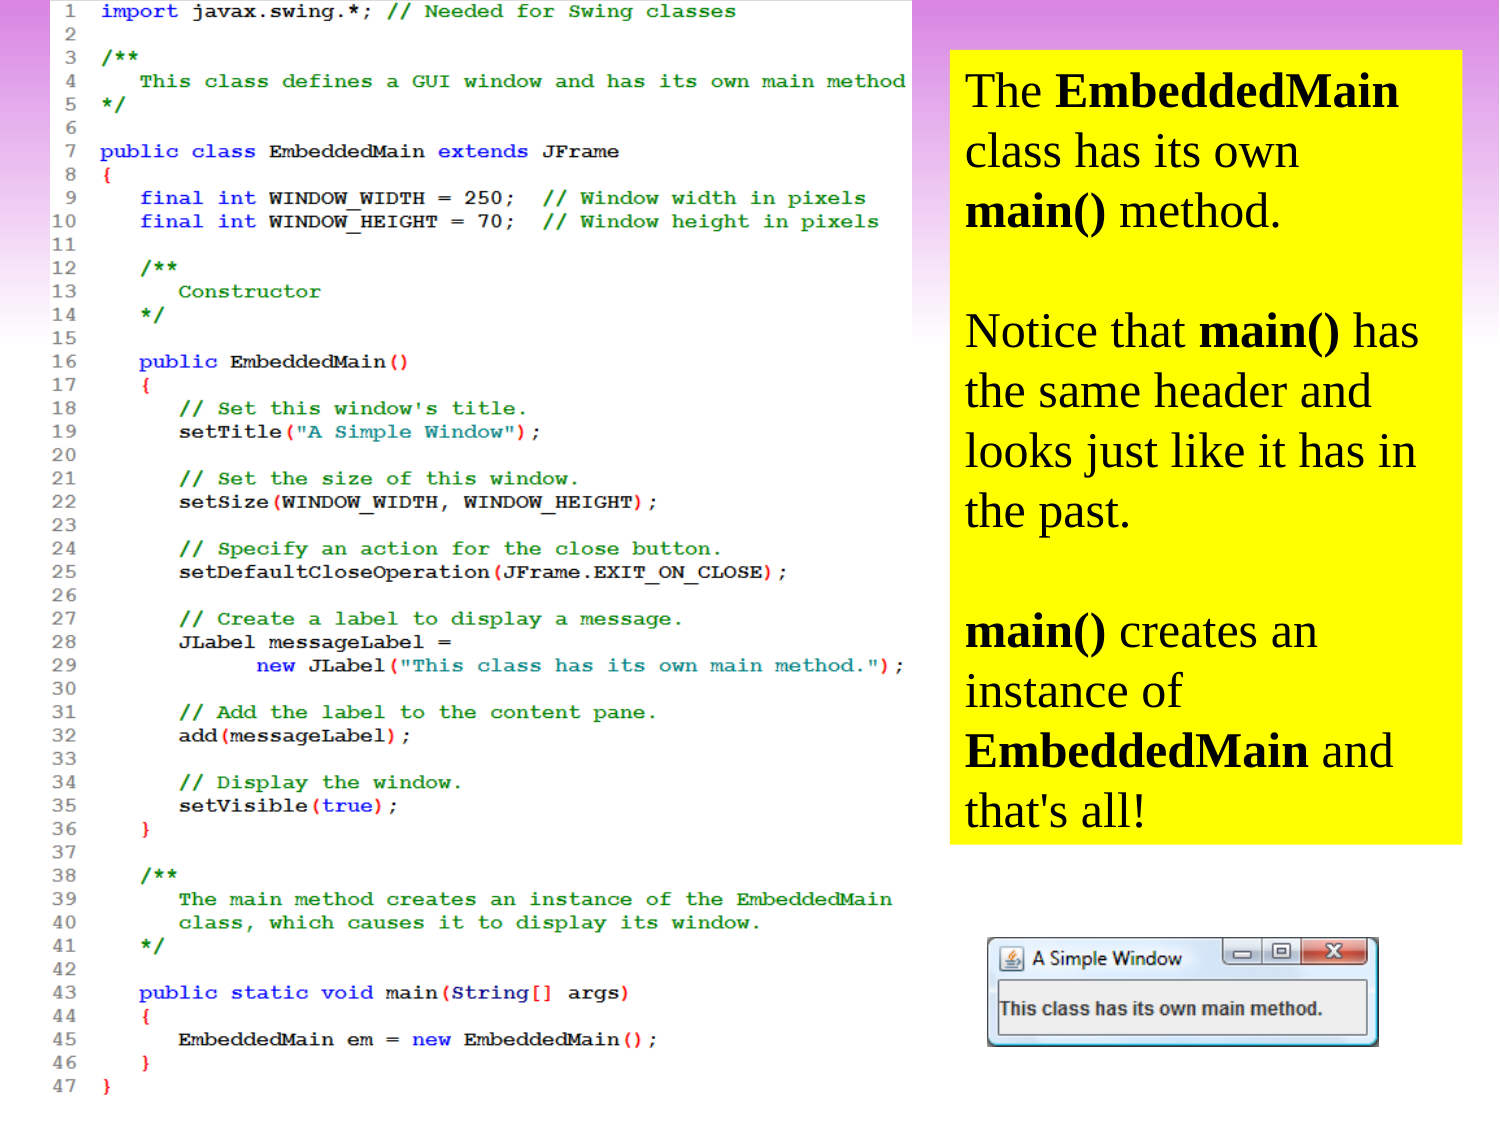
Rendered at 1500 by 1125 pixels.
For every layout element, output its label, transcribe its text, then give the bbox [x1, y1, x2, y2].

picture [49, 0, 912, 1101]
text_box The EmbeddedMain class has its own main() method. Notice that main() has the same header and looks just like it has in the past. main() creates an instance of EmbeddedMain and that's all! [949, 49, 1463, 845]
picture [987, 937, 1379, 1048]
